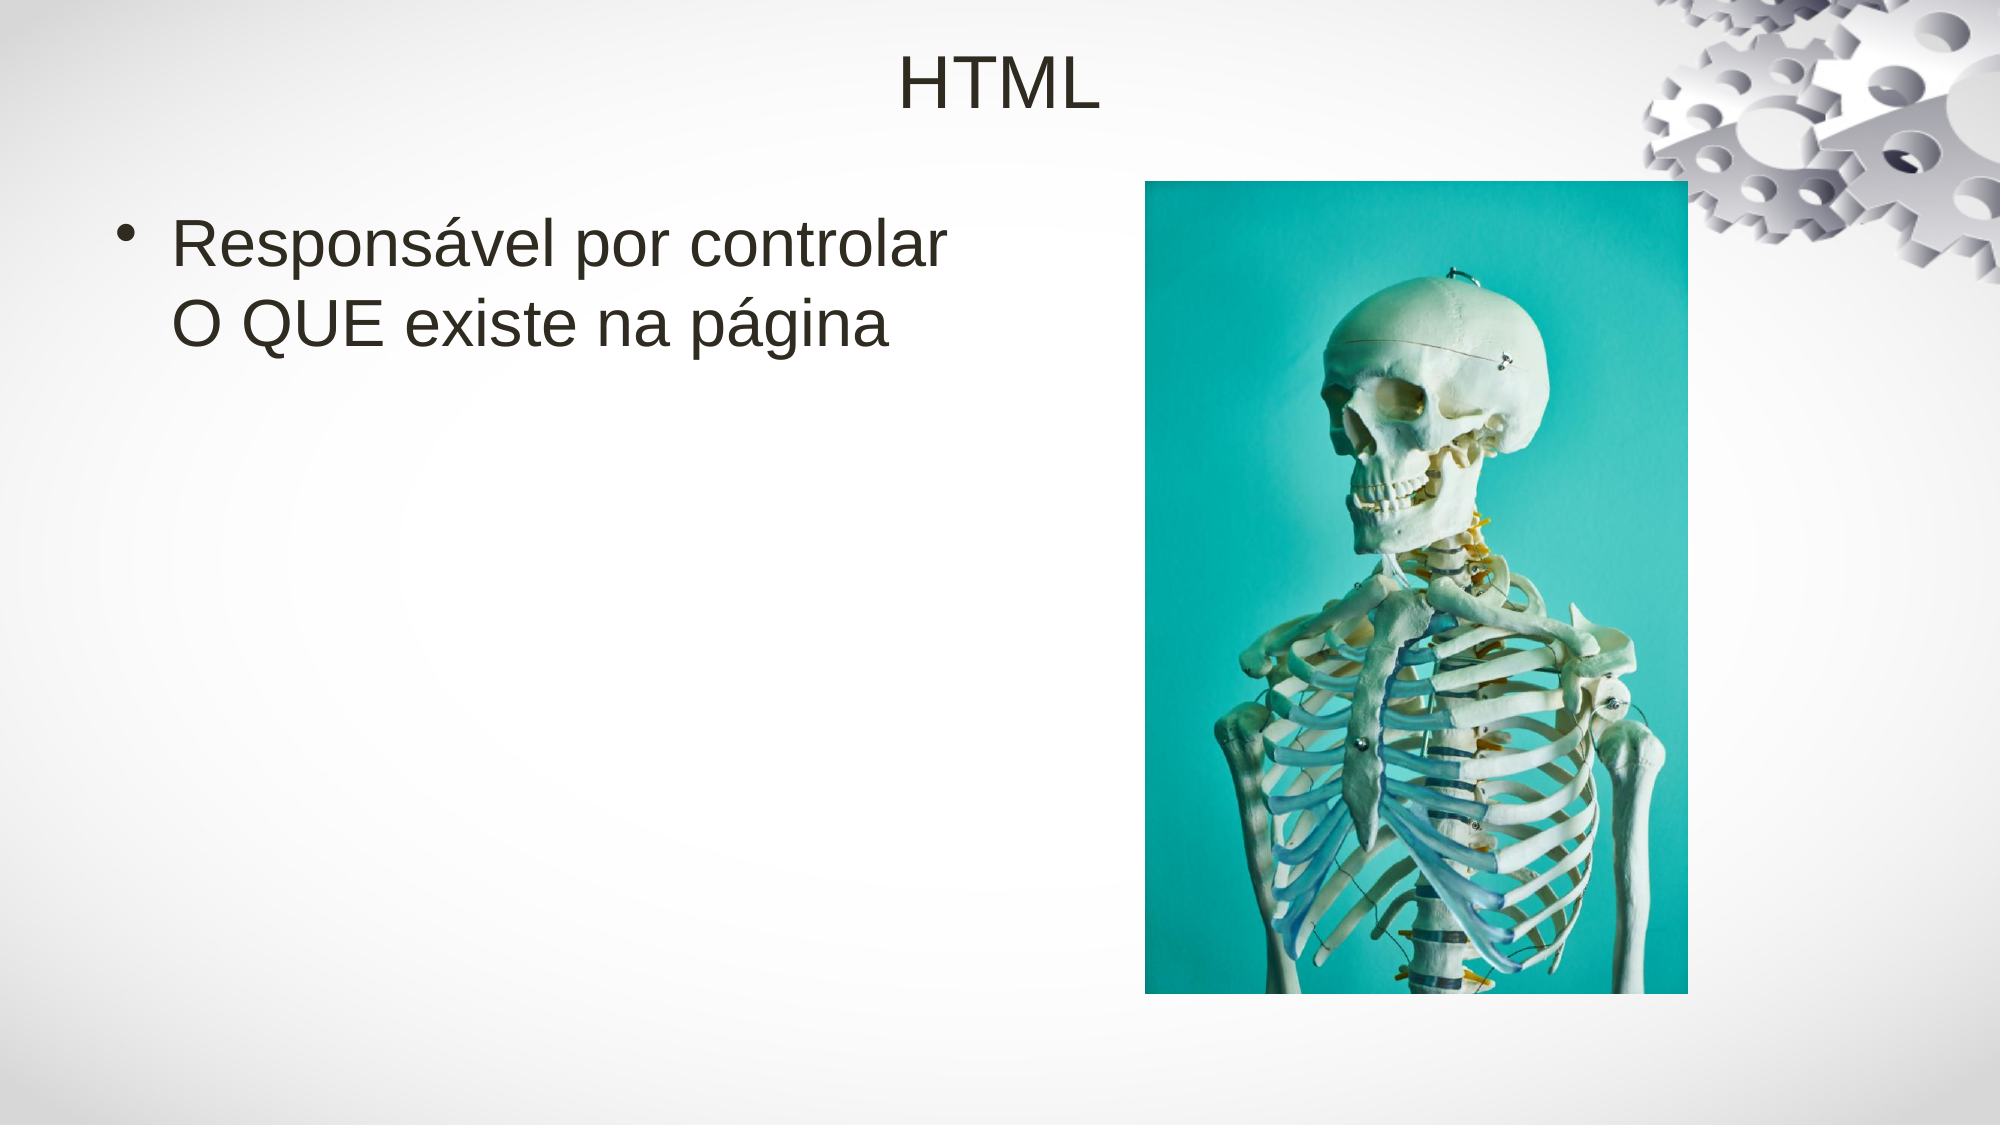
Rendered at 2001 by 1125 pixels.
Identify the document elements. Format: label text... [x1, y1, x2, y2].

title HTML [99, 30, 1901, 127]
picture [0, 0, 2000, 1125]
list Responsável por controlar O QUE existe na página [99, 192, 984, 1006]
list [1145, 180, 1688, 994]
